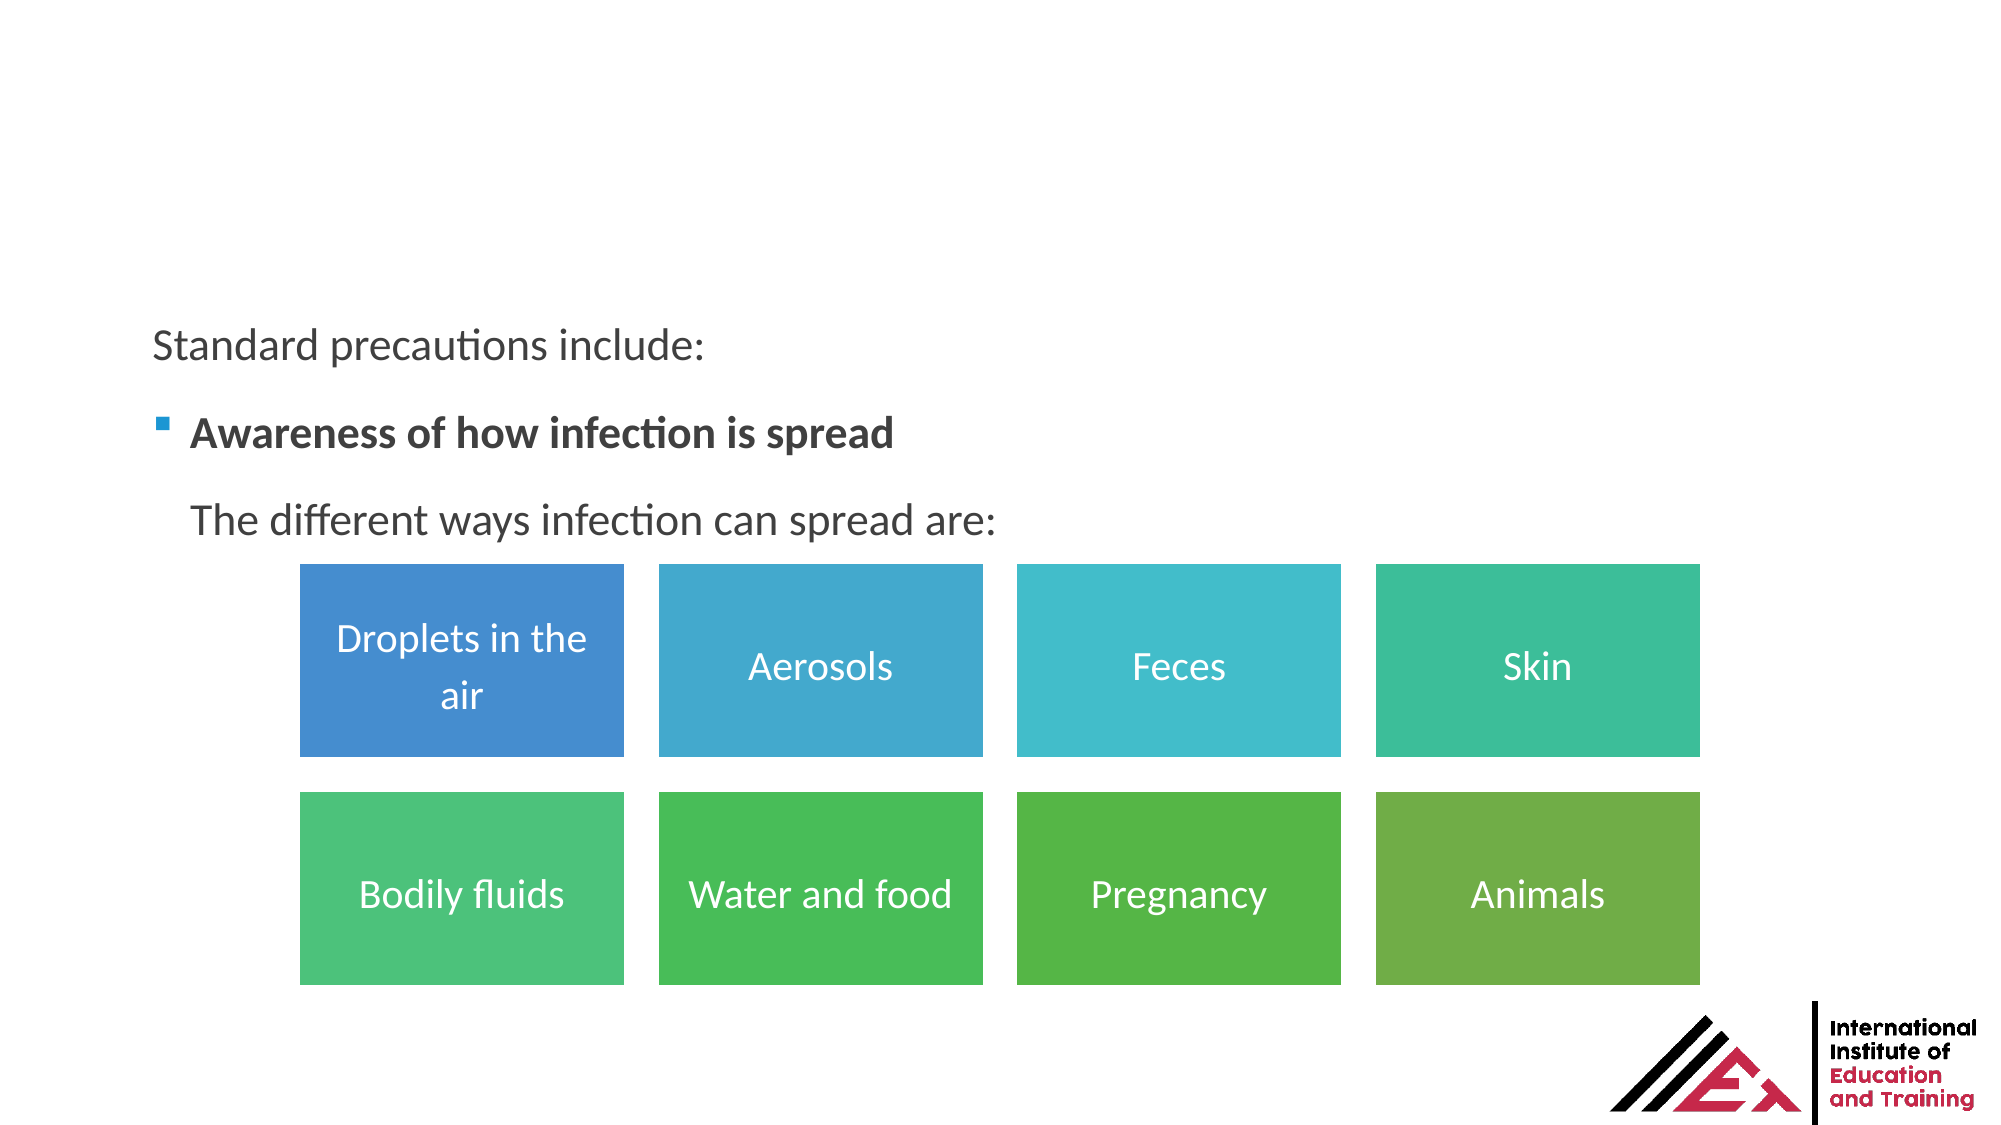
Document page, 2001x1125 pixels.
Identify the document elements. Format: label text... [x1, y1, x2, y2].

list Standard precautions include: Awareness of how infection is spread The different ways infection can spread are: [137, 299, 1793, 1014]
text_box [207, 562, 1793, 987]
picture [1609, 1001, 1976, 1125]
